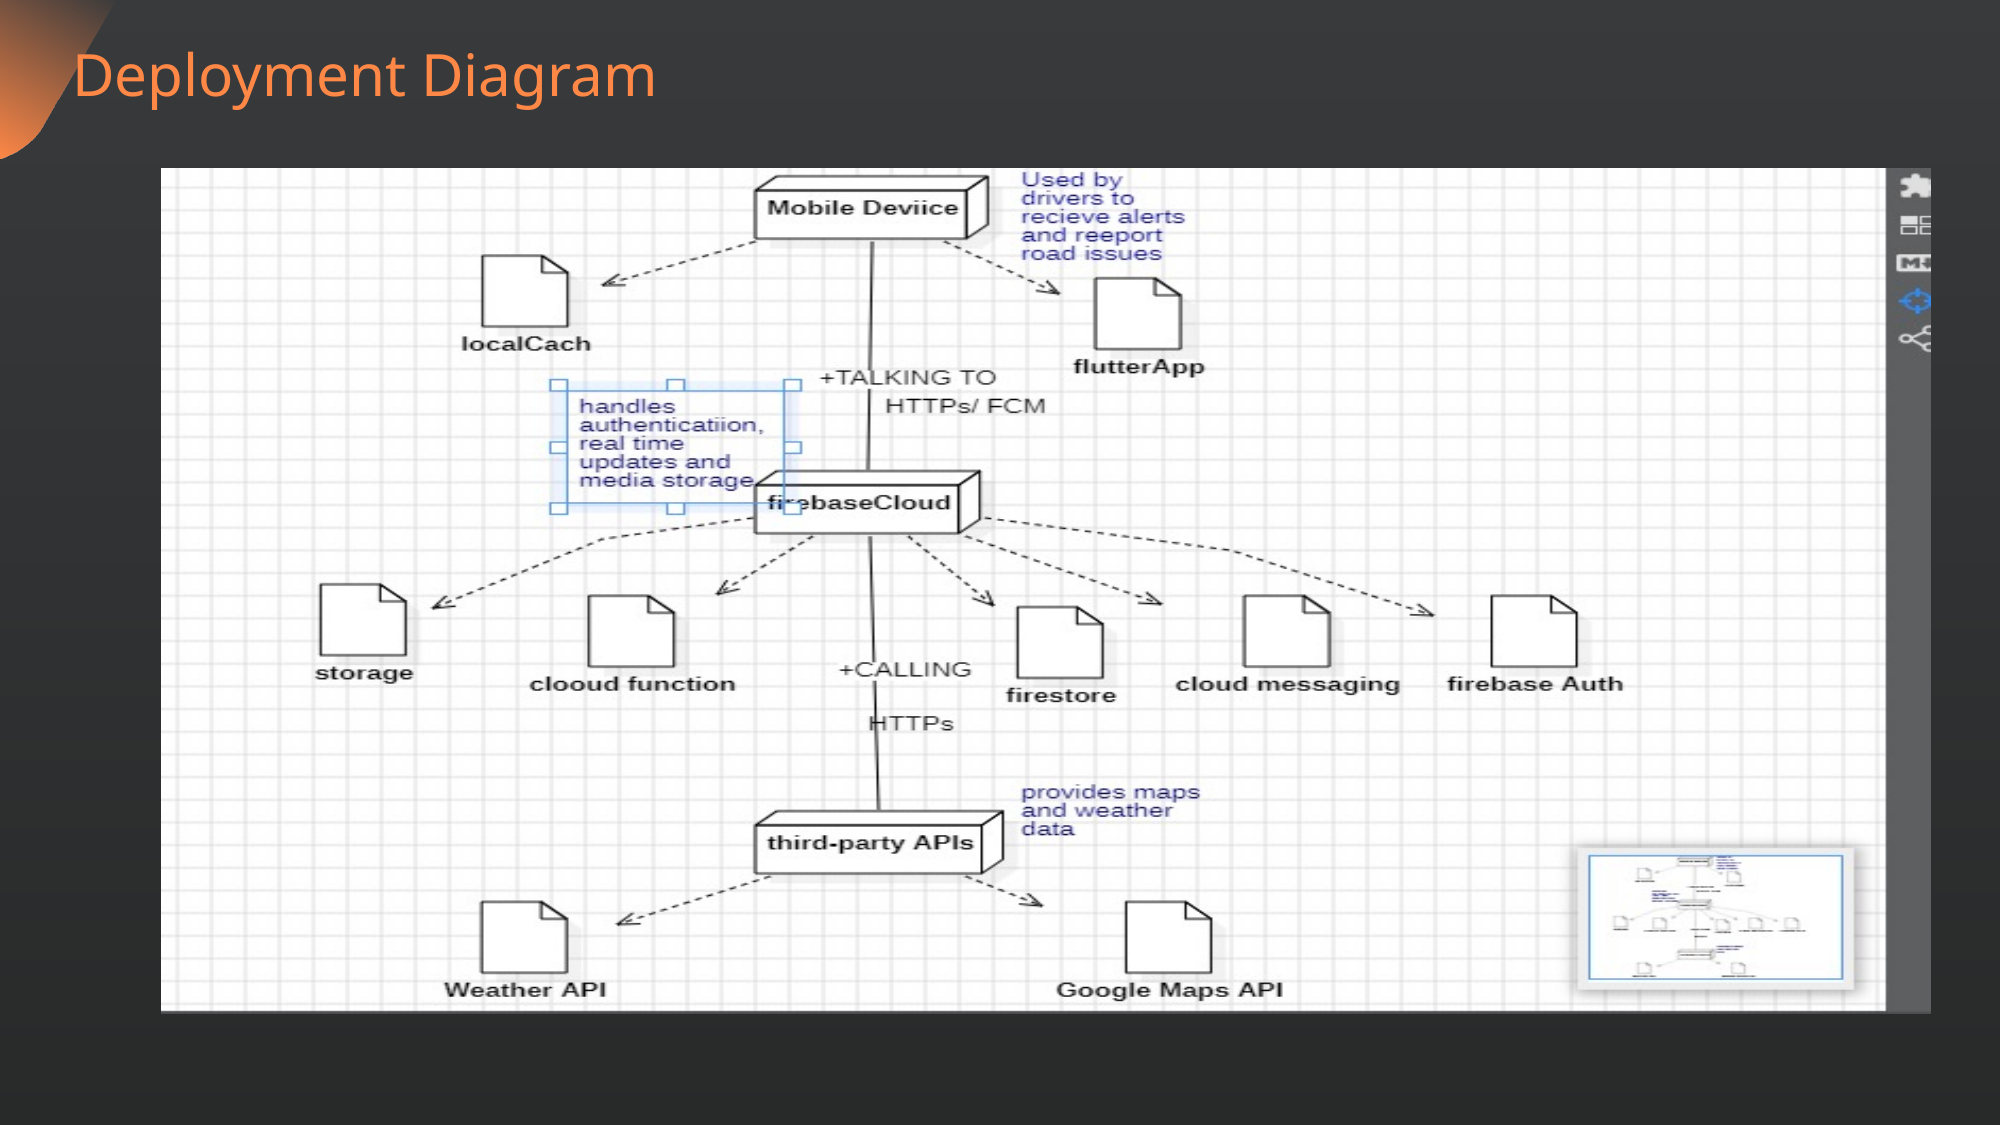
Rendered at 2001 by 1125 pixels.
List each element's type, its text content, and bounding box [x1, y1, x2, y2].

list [161, 168, 1931, 1014]
text_box Deployment Diagram [57, 30, 763, 116]
text_box [0, 0, 117, 160]
